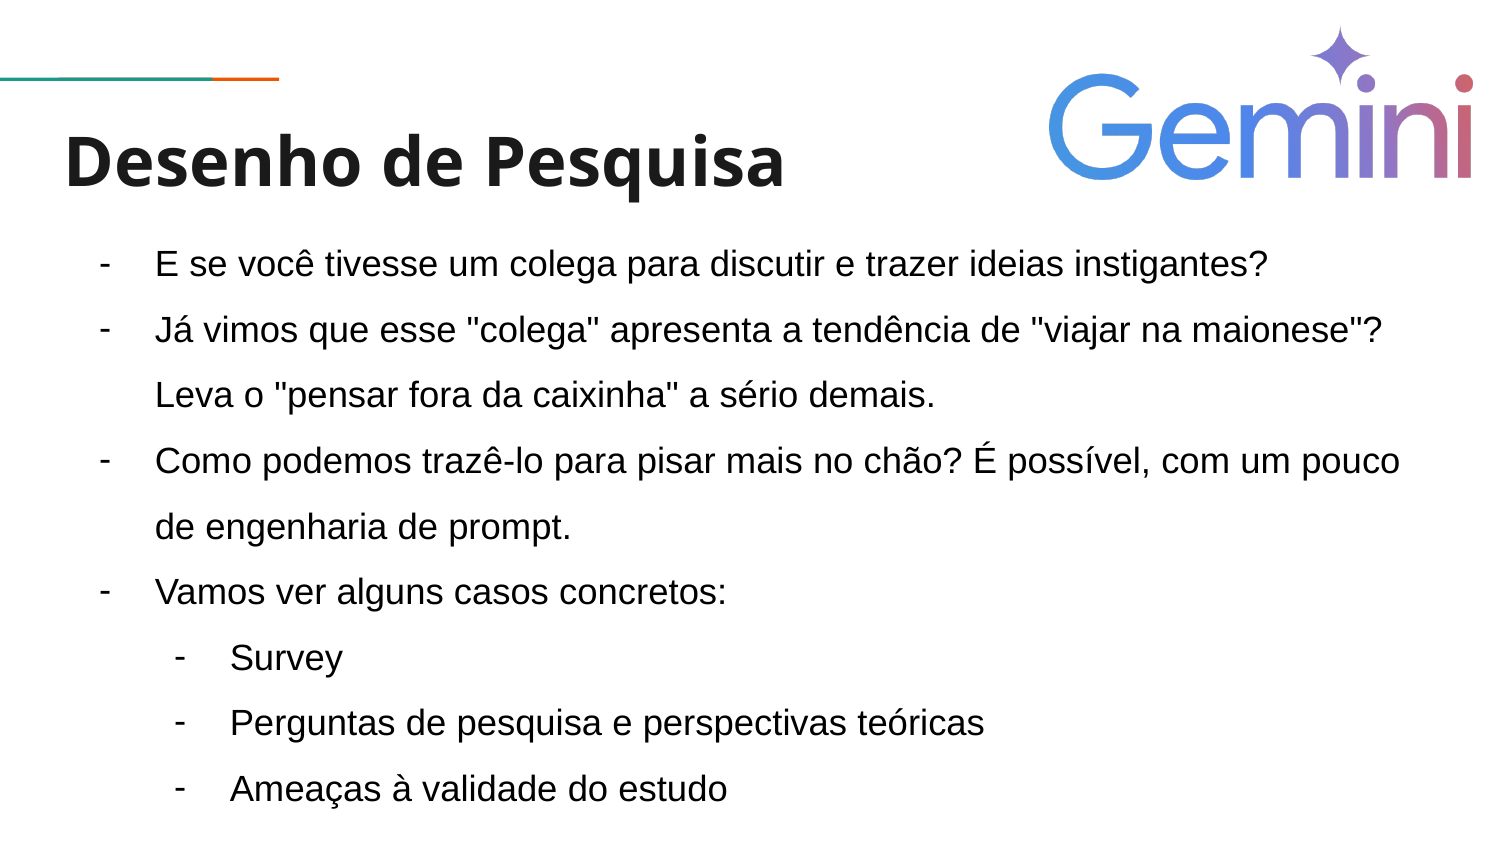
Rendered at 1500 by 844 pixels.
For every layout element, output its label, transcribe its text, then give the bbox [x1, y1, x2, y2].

picture [1049, 24, 1473, 182]
text_box E se você tivesse um colega para discutir e trazer ideias instigantes? Já vimos que esse "colega" apresenta a tendência de "viajar na maionese"? Leva o "pensar fora da caixinha" a sério demais. Como podemos trazê-lo para pisar mais no chão? É possível, com um pouco de engenharia de prompt. Vamos ver alguns casos concretos: Survey Perguntas de pesquisa e perspectivas teóricas Ameaças à validade do estudo [64, 203, 1463, 824]
title Desenho de Pesquisa [48, 103, 1447, 226]
